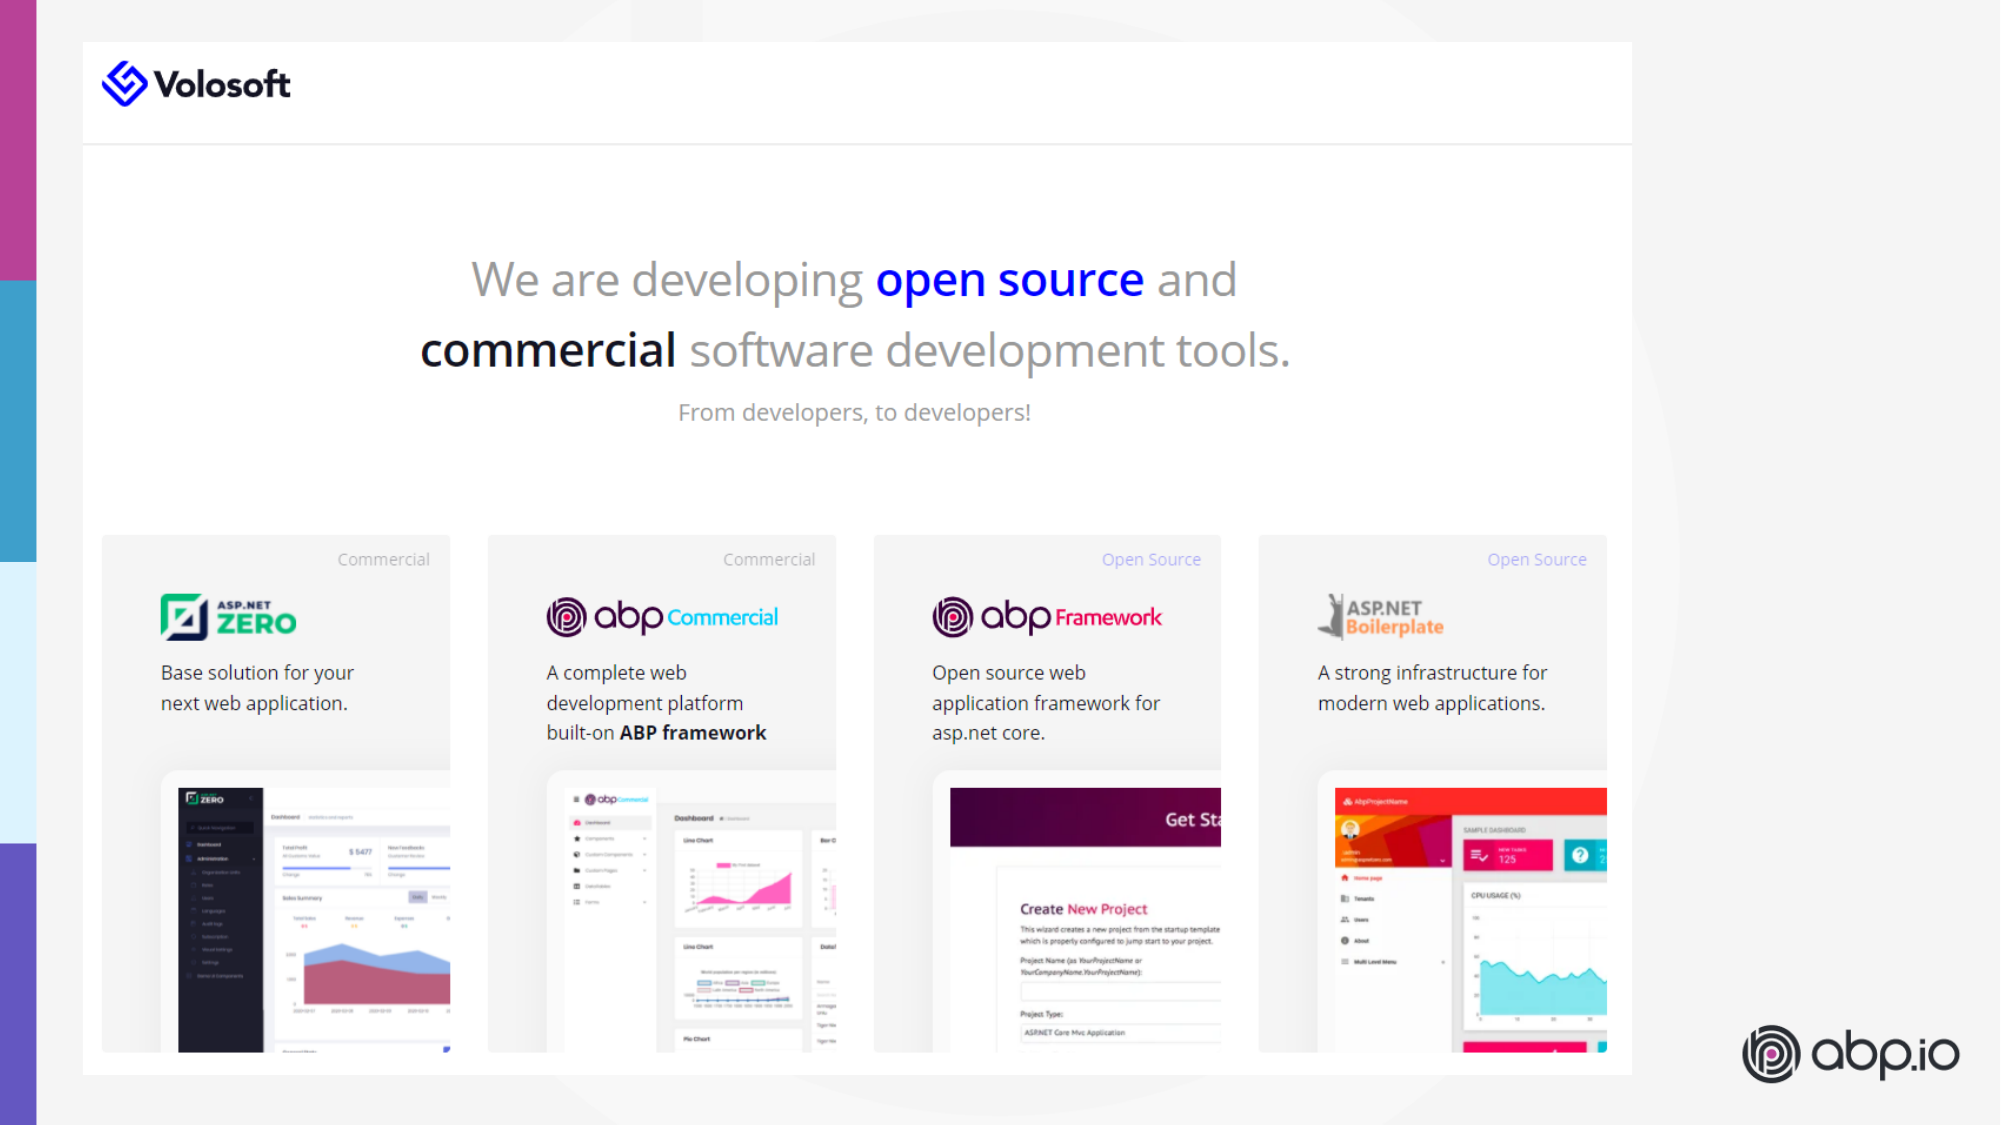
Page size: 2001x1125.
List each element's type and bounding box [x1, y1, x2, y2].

text_box [82, 42, 1633, 1075]
picture [0, 0, 2001, 1125]
